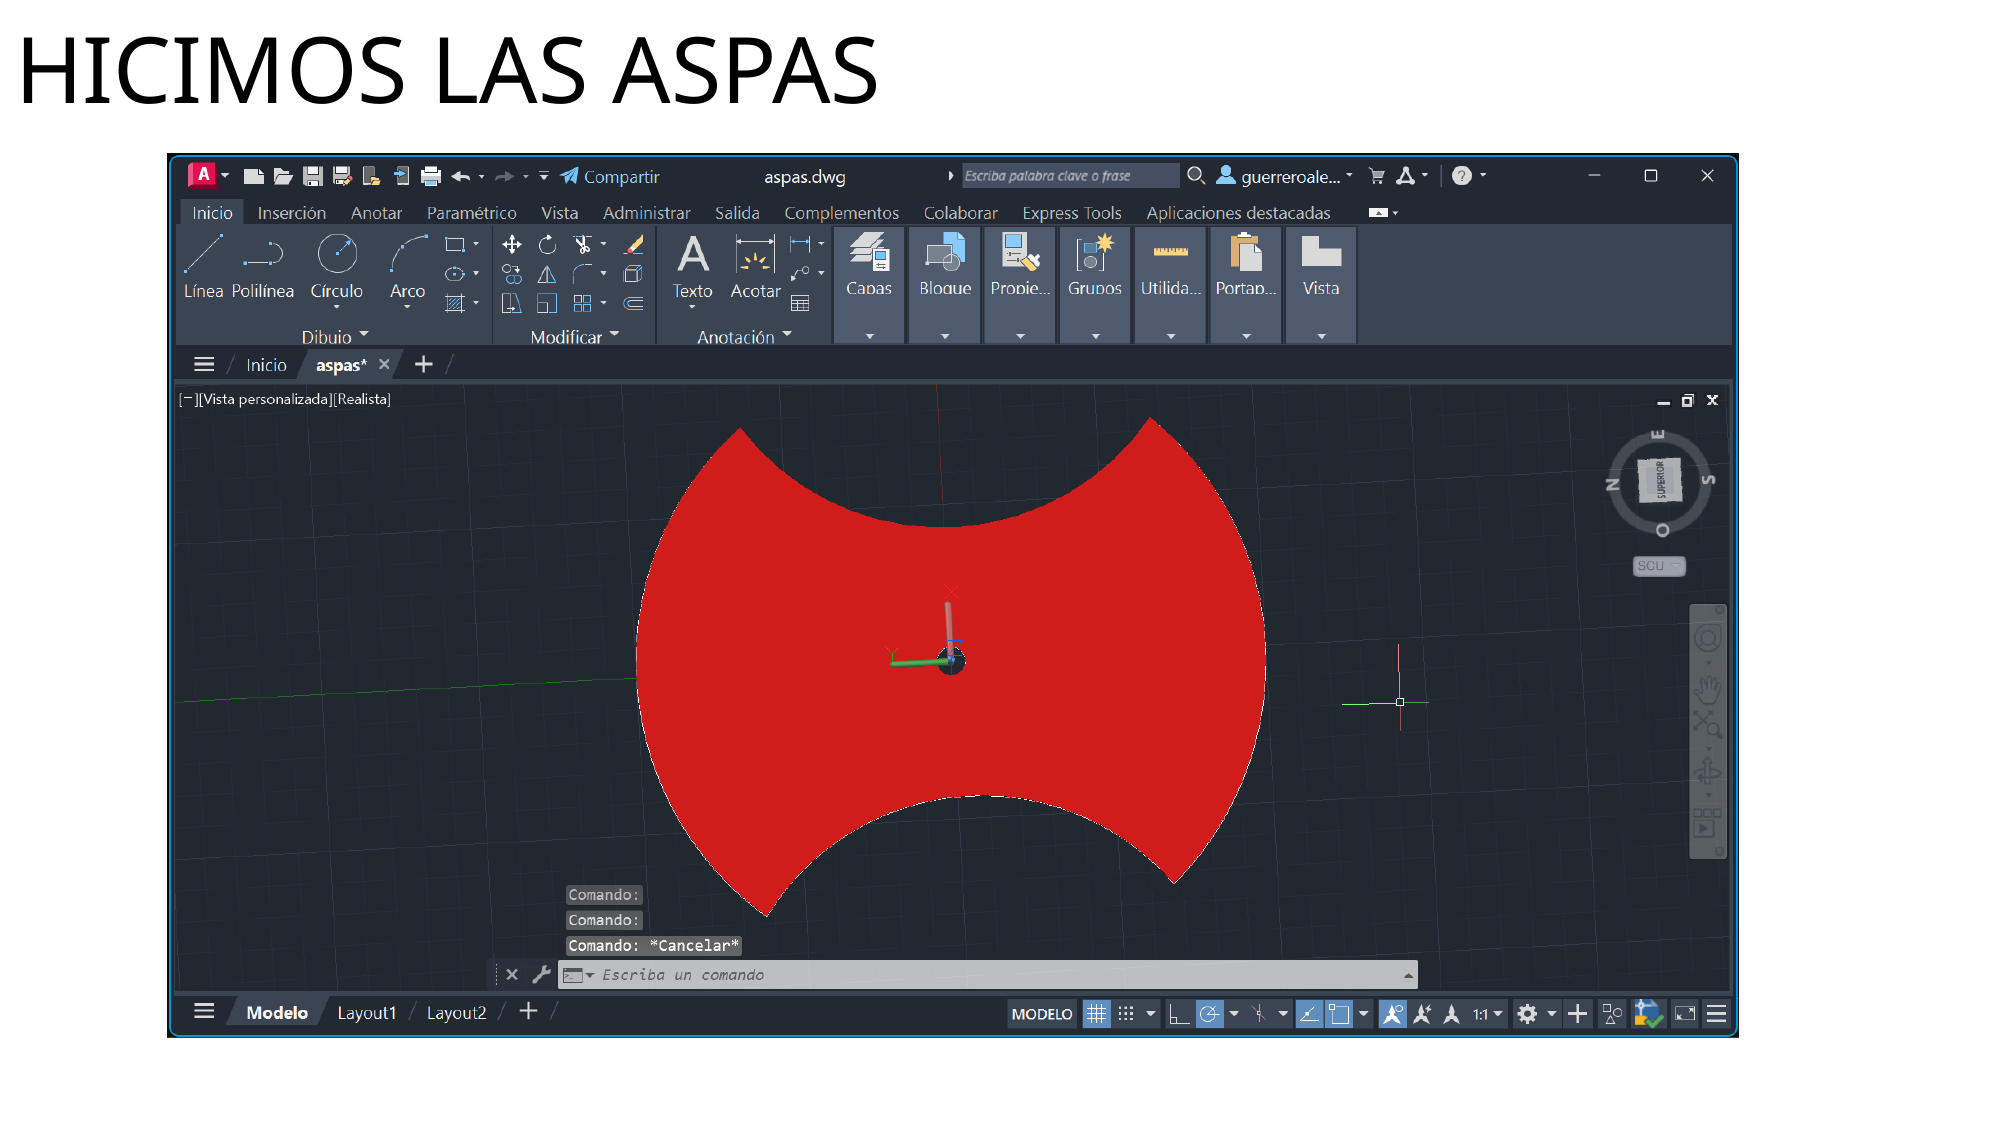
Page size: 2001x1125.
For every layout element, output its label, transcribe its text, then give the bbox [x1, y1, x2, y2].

picture [1731, 1030, 1739, 1038]
title HICIMOS LAS ASPAS [0, 0, 1725, 183]
picture [172, 158, 1735, 1034]
picture [167, 153, 1739, 1038]
